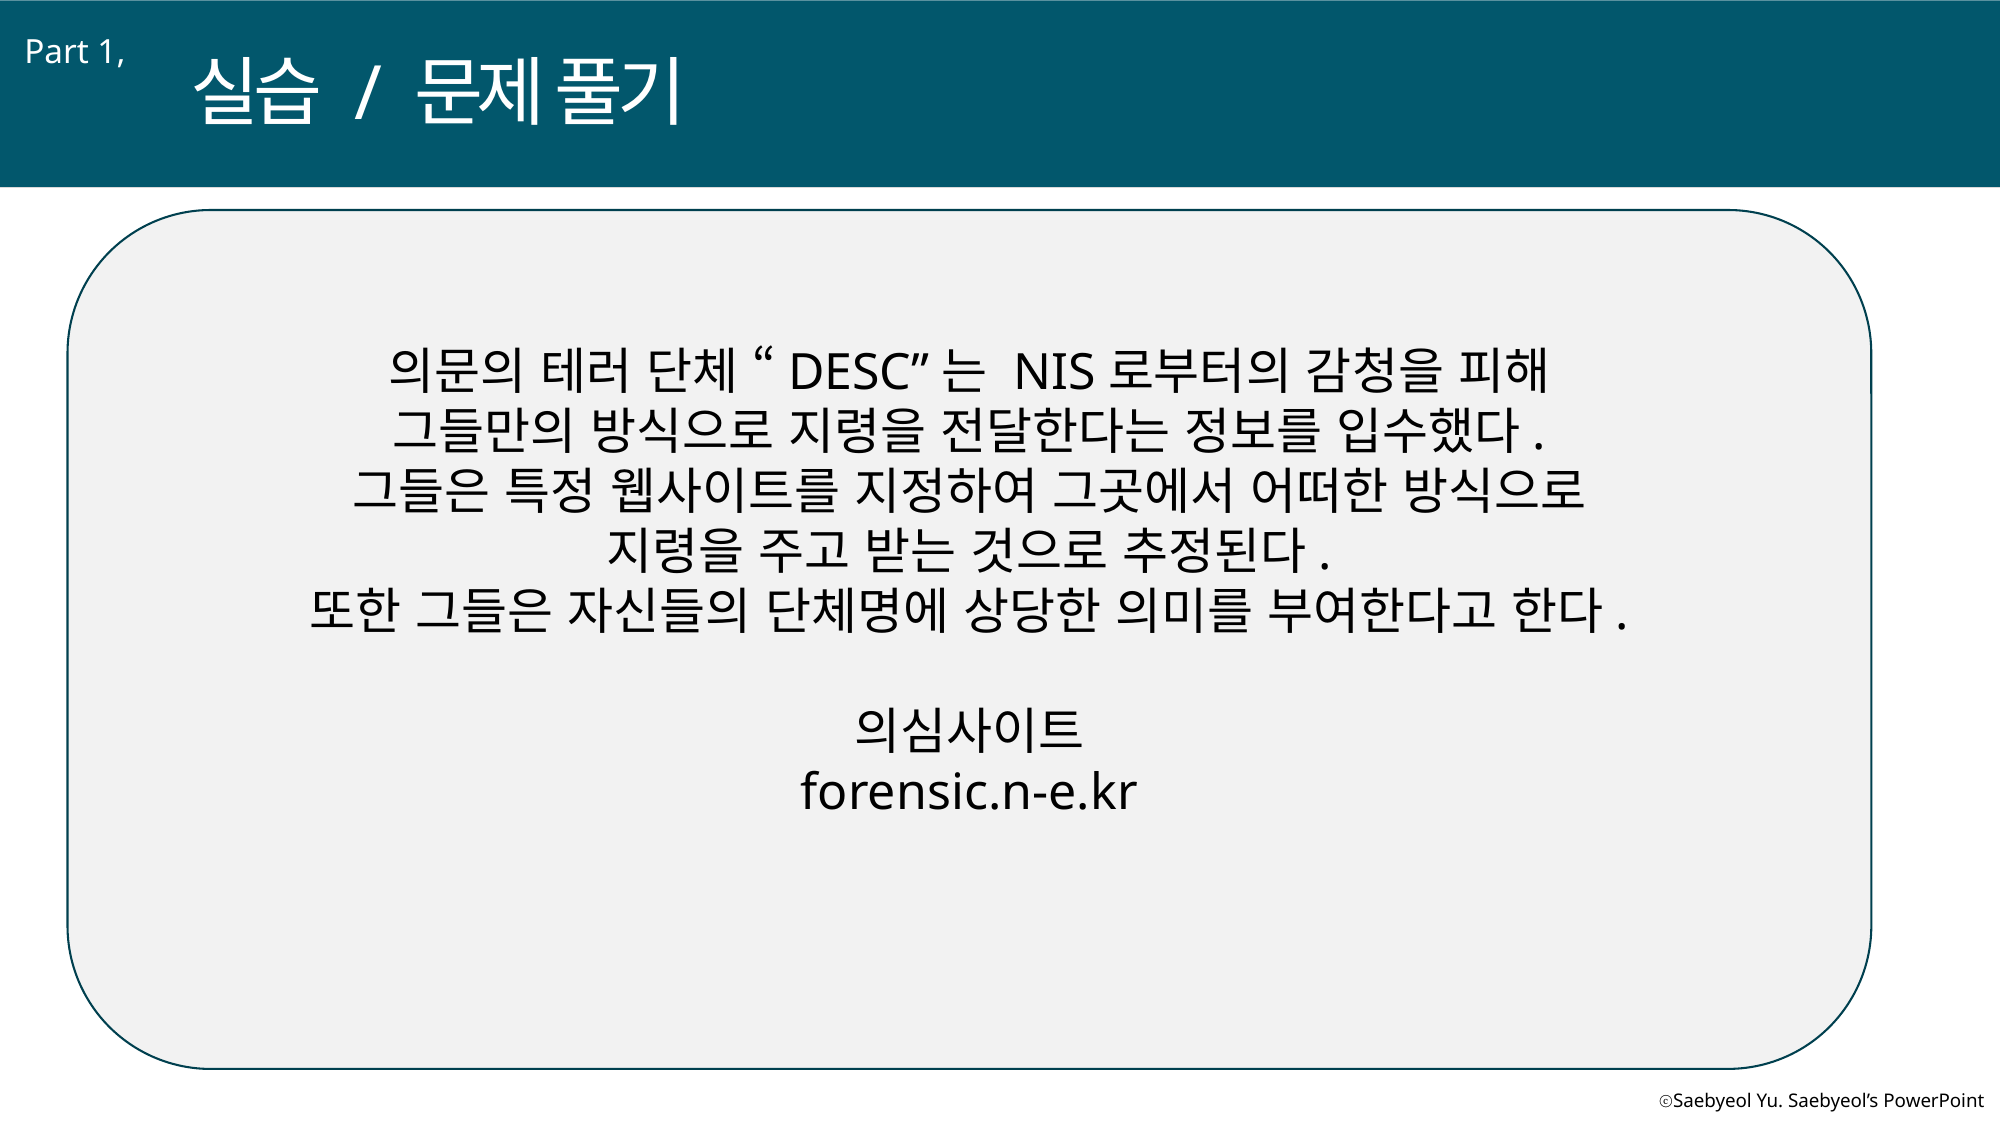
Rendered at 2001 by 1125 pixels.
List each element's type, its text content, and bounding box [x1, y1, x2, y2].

text_box [0, 0, 2000, 187]
text_box Part 1, [9, 22, 149, 78]
text_box 실습 / 문제 풀기 [175, 36, 702, 142]
text_box 의문의 테러 단체 “DESC”는 NIS로부터의 감청을 피해 그들만의 방식으로 지령을 전달한다는 정보를 입수했다. 그들은 특정 웹사이트를 지정하여 그곳에서 어떠한 방식으로 지령을 주고 받는 것으로 추정된다. 또한 그들은 자신들의 단체명에 상당한 의미를 부여한다고 한다. 의심사이트 forensic.n-e.kr [66, 208, 1873, 1070]
